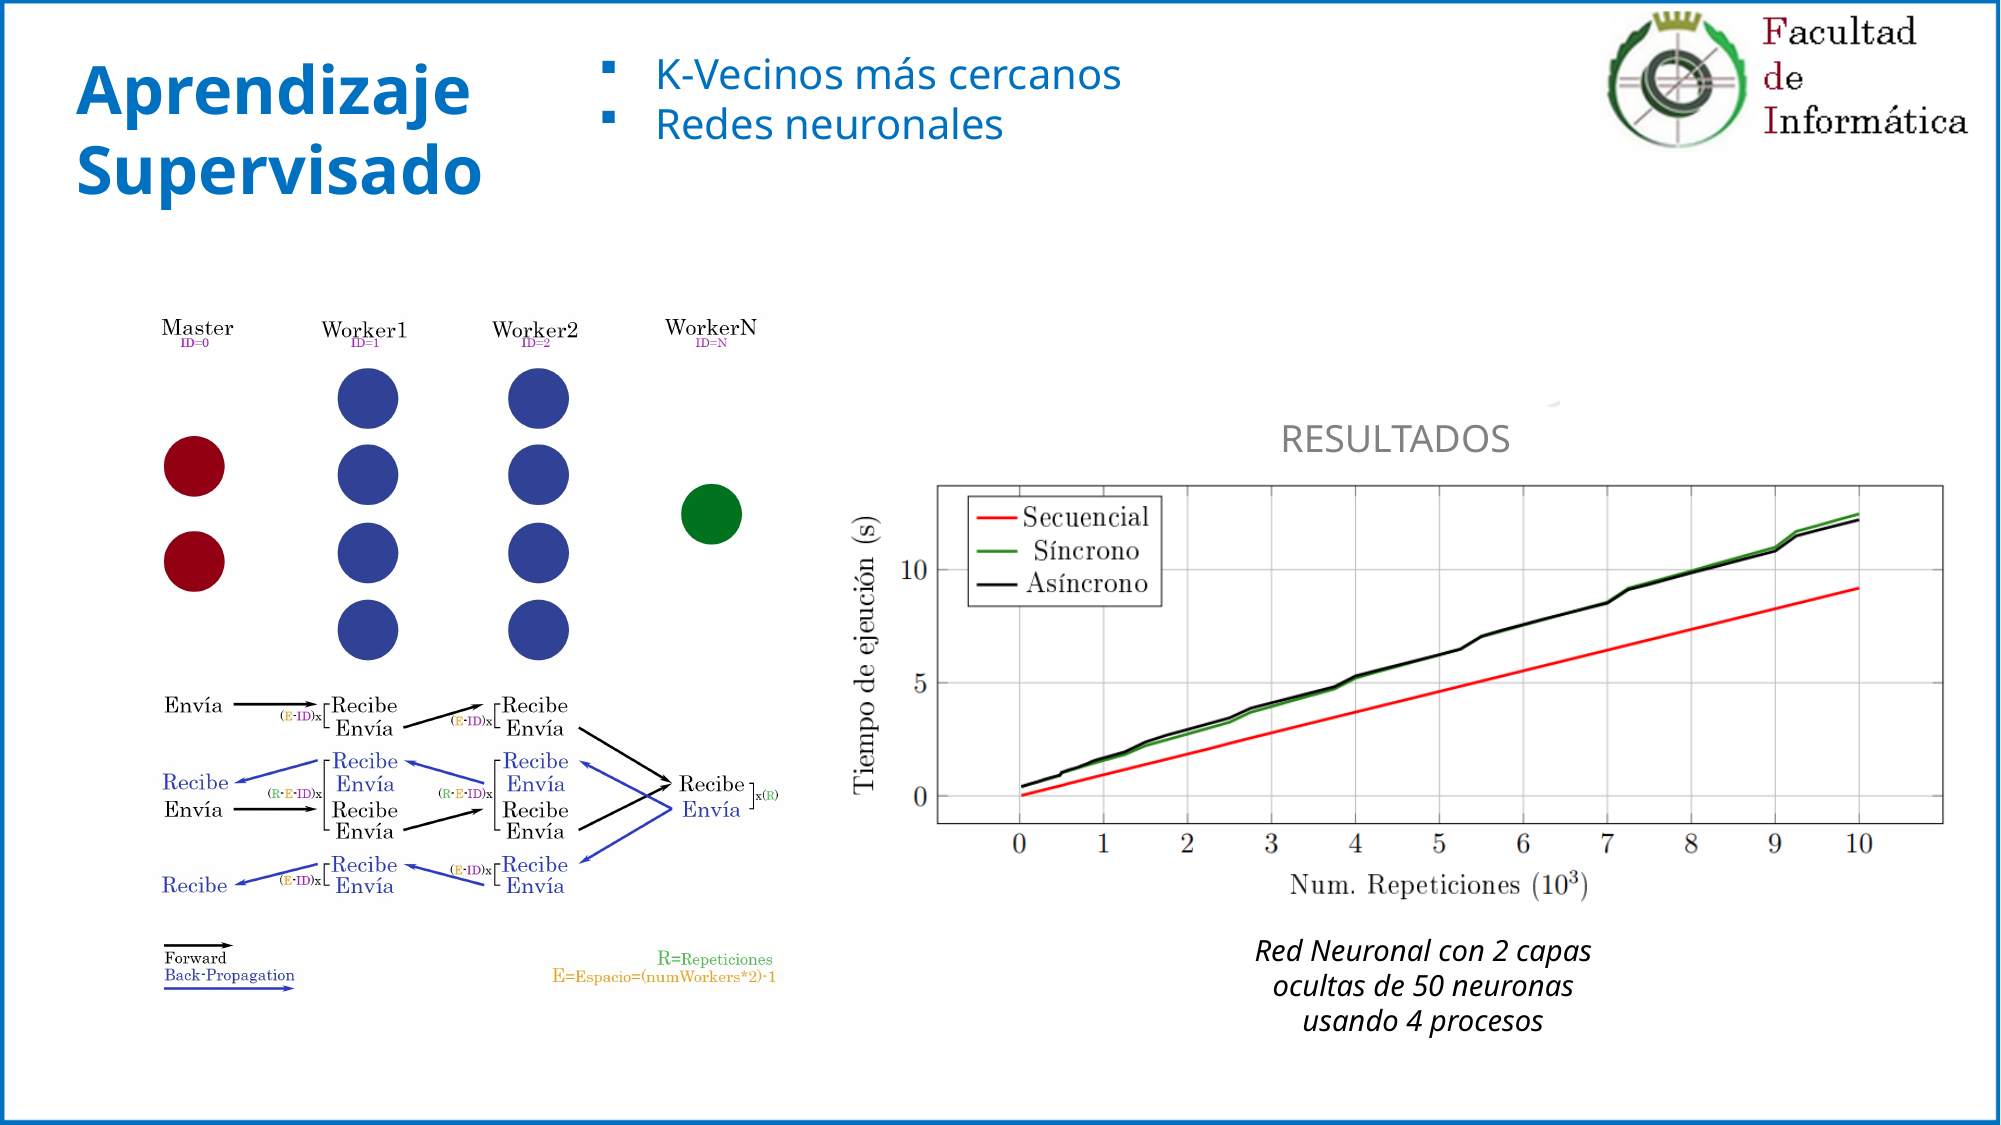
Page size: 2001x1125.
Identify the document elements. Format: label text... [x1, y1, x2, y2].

text_box K-Vecinos más cercanos Redes neuronales [584, 40, 1253, 156]
picture [0, 0, 2001, 1125]
text_box Red Neuronal con 2 capas ocultas de 50 neuronas usando 4 procesos [1206, 925, 1640, 1045]
text_box Aprendizaje Supervisado [61, 40, 730, 216]
text_box RESULTADOS [1265, 408, 1581, 468]
